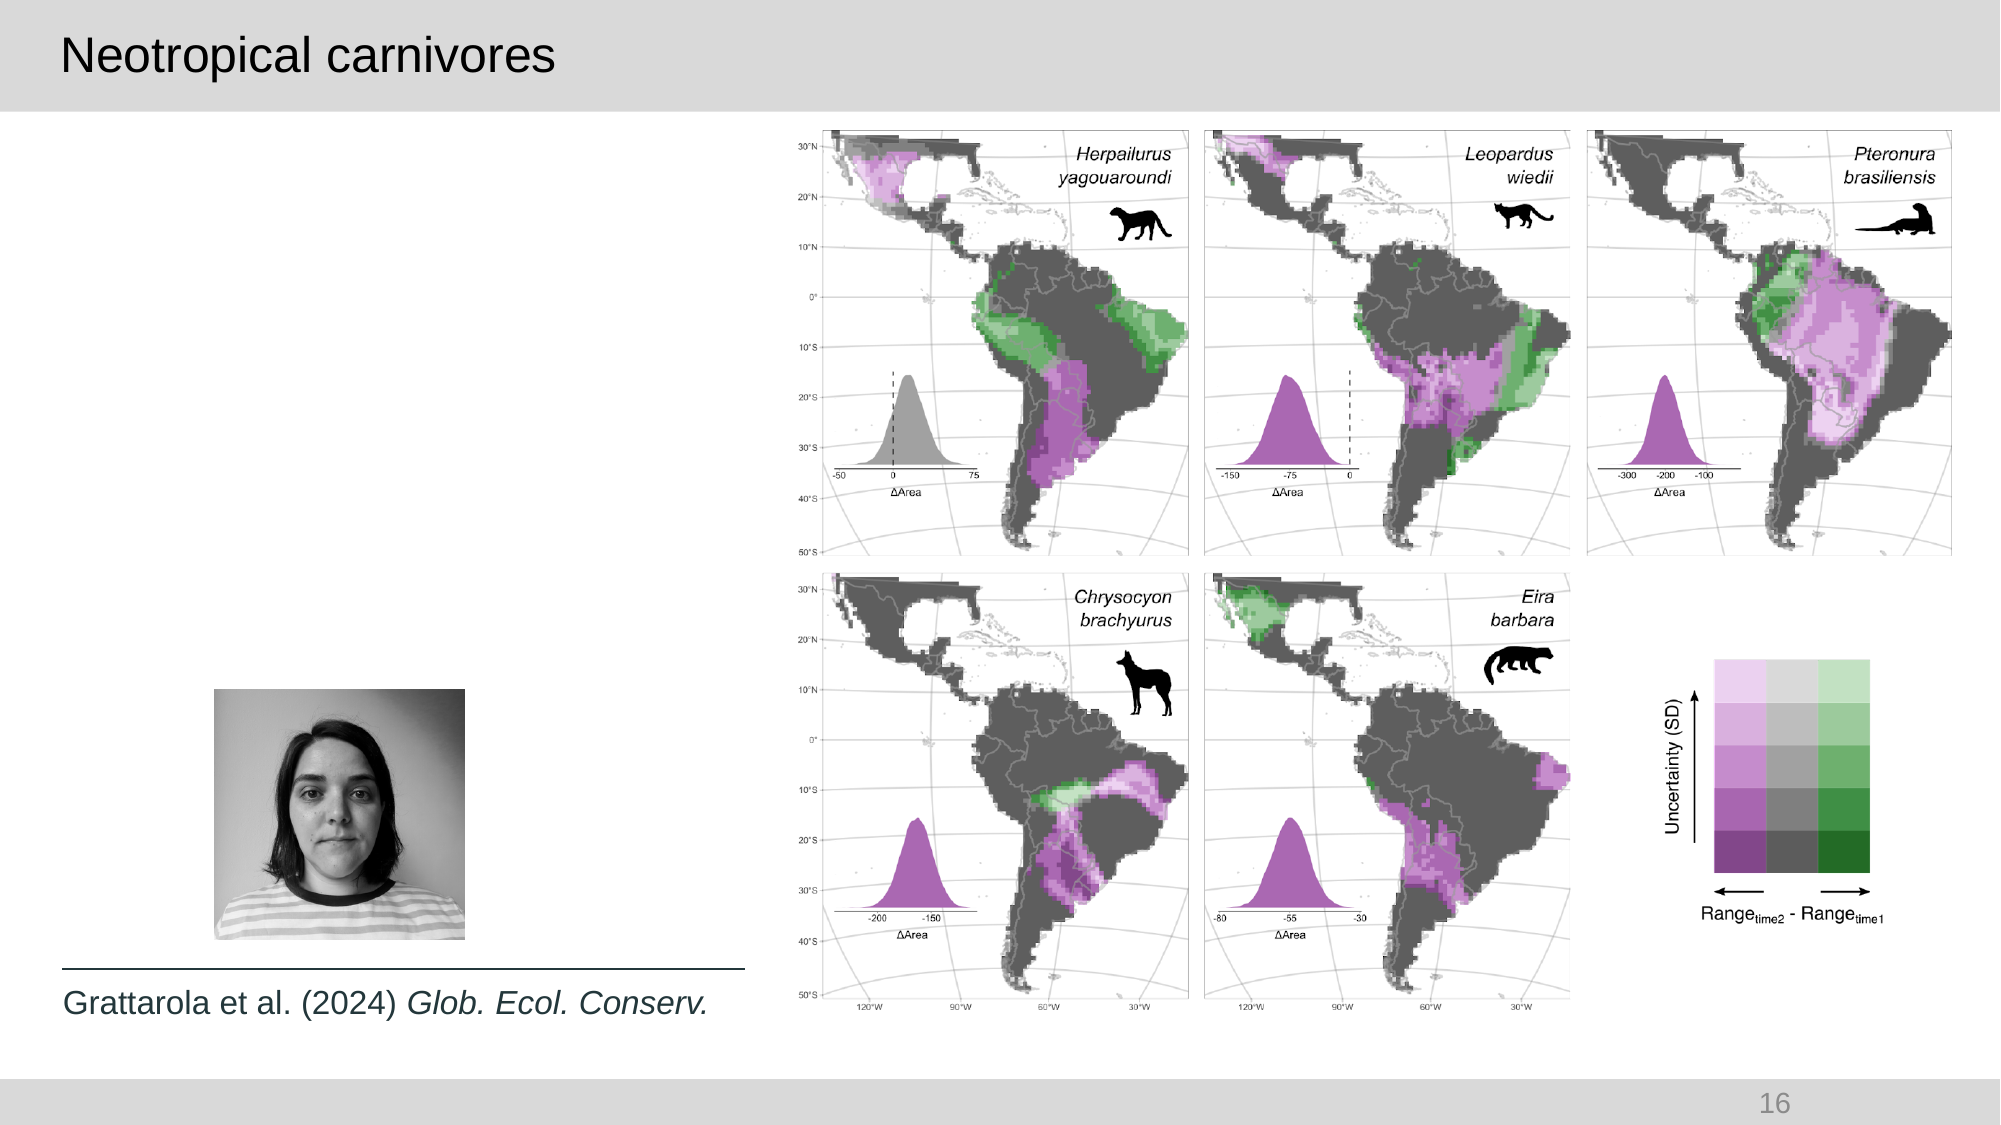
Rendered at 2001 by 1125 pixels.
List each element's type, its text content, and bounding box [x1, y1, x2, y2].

text_box Grattarola et al. (2024) Glob. Ecol. Conserv. [48, 974, 1255, 1029]
picture [798, 130, 1952, 1010]
footer [0, 1079, 1550, 1125]
title Neotropical carnivores [0, 0, 2000, 112]
picture [214, 689, 465, 940]
slide_number 16 [1550, 1079, 2000, 1125]
